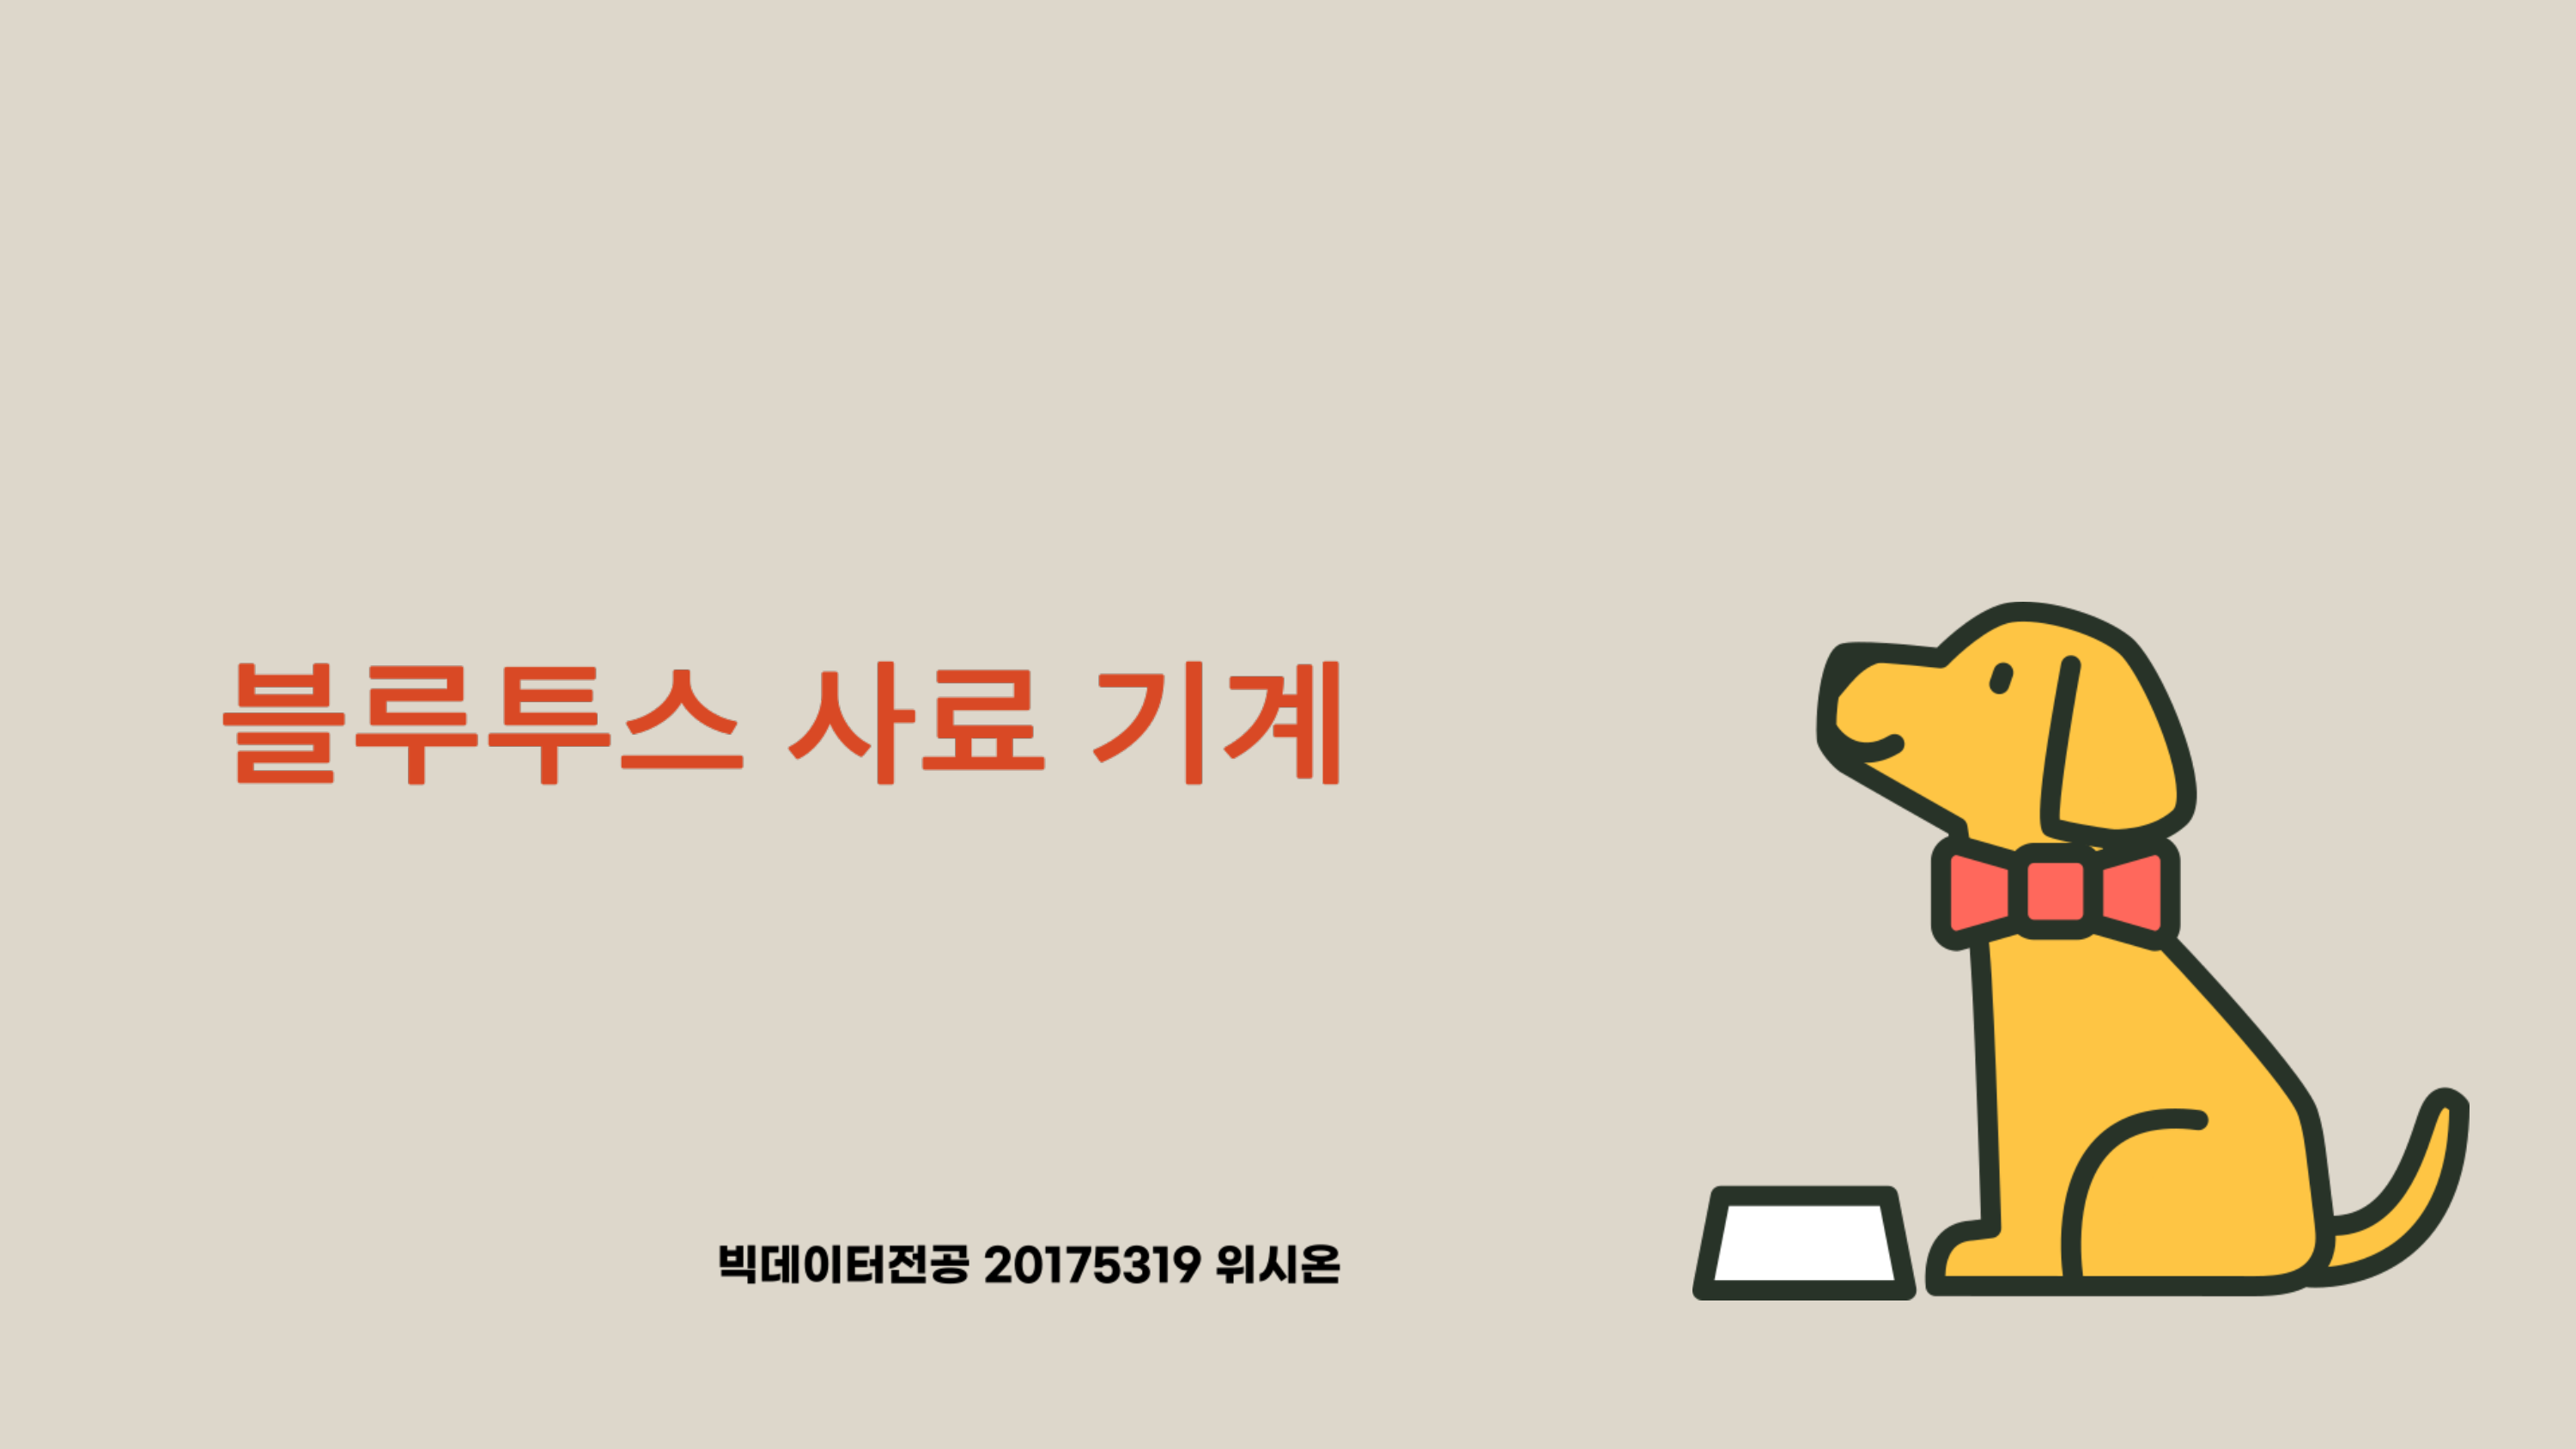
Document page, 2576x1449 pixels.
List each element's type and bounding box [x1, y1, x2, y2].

picture [710, 1231, 1363, 1320]
text_box [1692, 601, 2470, 1300]
picture [165, 572, 1522, 970]
